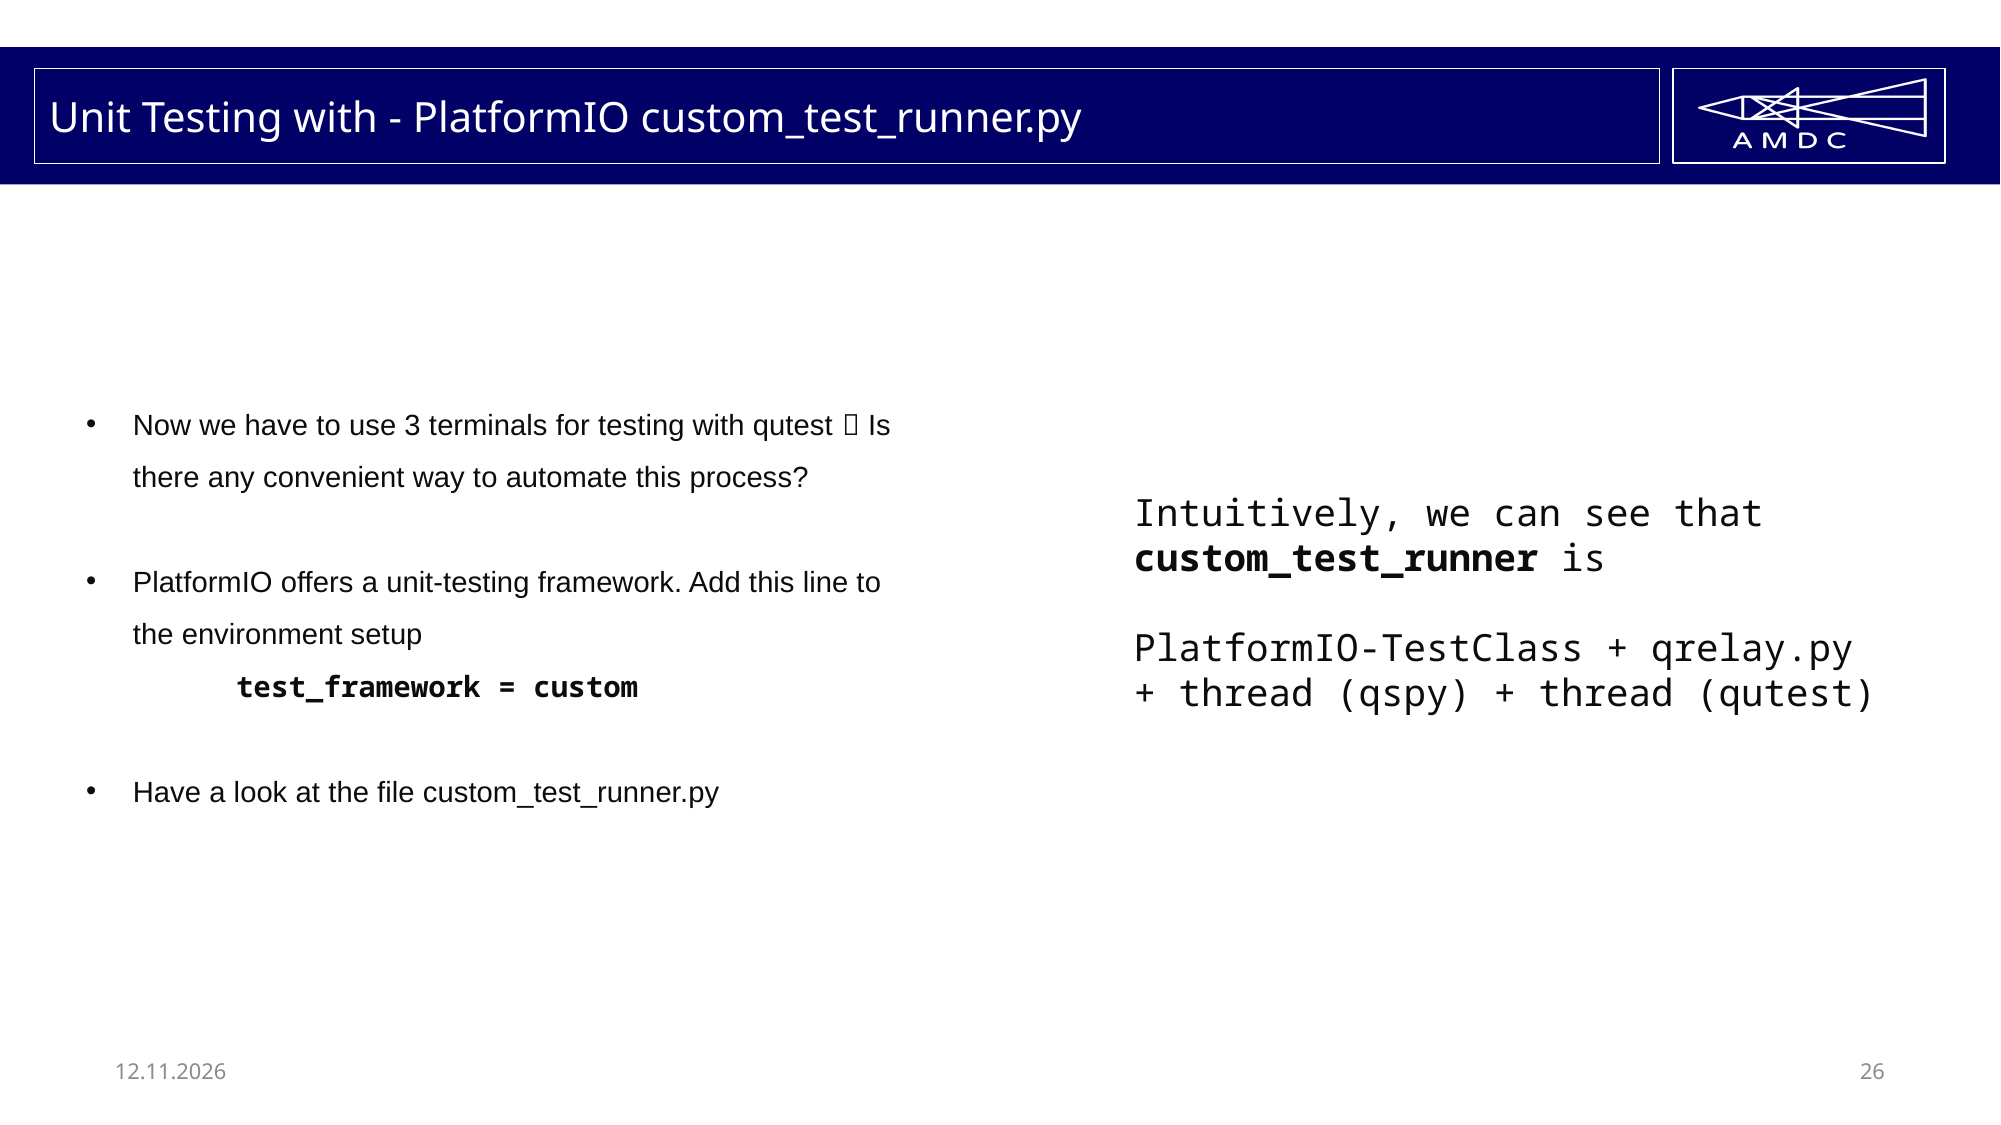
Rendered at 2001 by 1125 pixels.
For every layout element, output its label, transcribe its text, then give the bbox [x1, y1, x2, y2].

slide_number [99, 1042, 567, 1103]
slide_number 26 [1433, 1042, 1900, 1103]
text_box Intuitively, we can see that custom_test_runner is PlatformIO-TestClass + qrelay.py + thread (qspy) + thread (qutest) [1118, 481, 1900, 722]
title Unit Testing with - PlatformIO custom_test_runner.py [34, 68, 1660, 164]
text_box Now we have to use 3 terminals for testing with qutest  Is there any convenient way to automate this process? PlatformIO offers a unit-testing framework. Add this line to the environment setup test_framework = custom Have a look at the file custom_test_runner.py [71, 380, 929, 868]
picture [1684, 76, 1934, 156]
